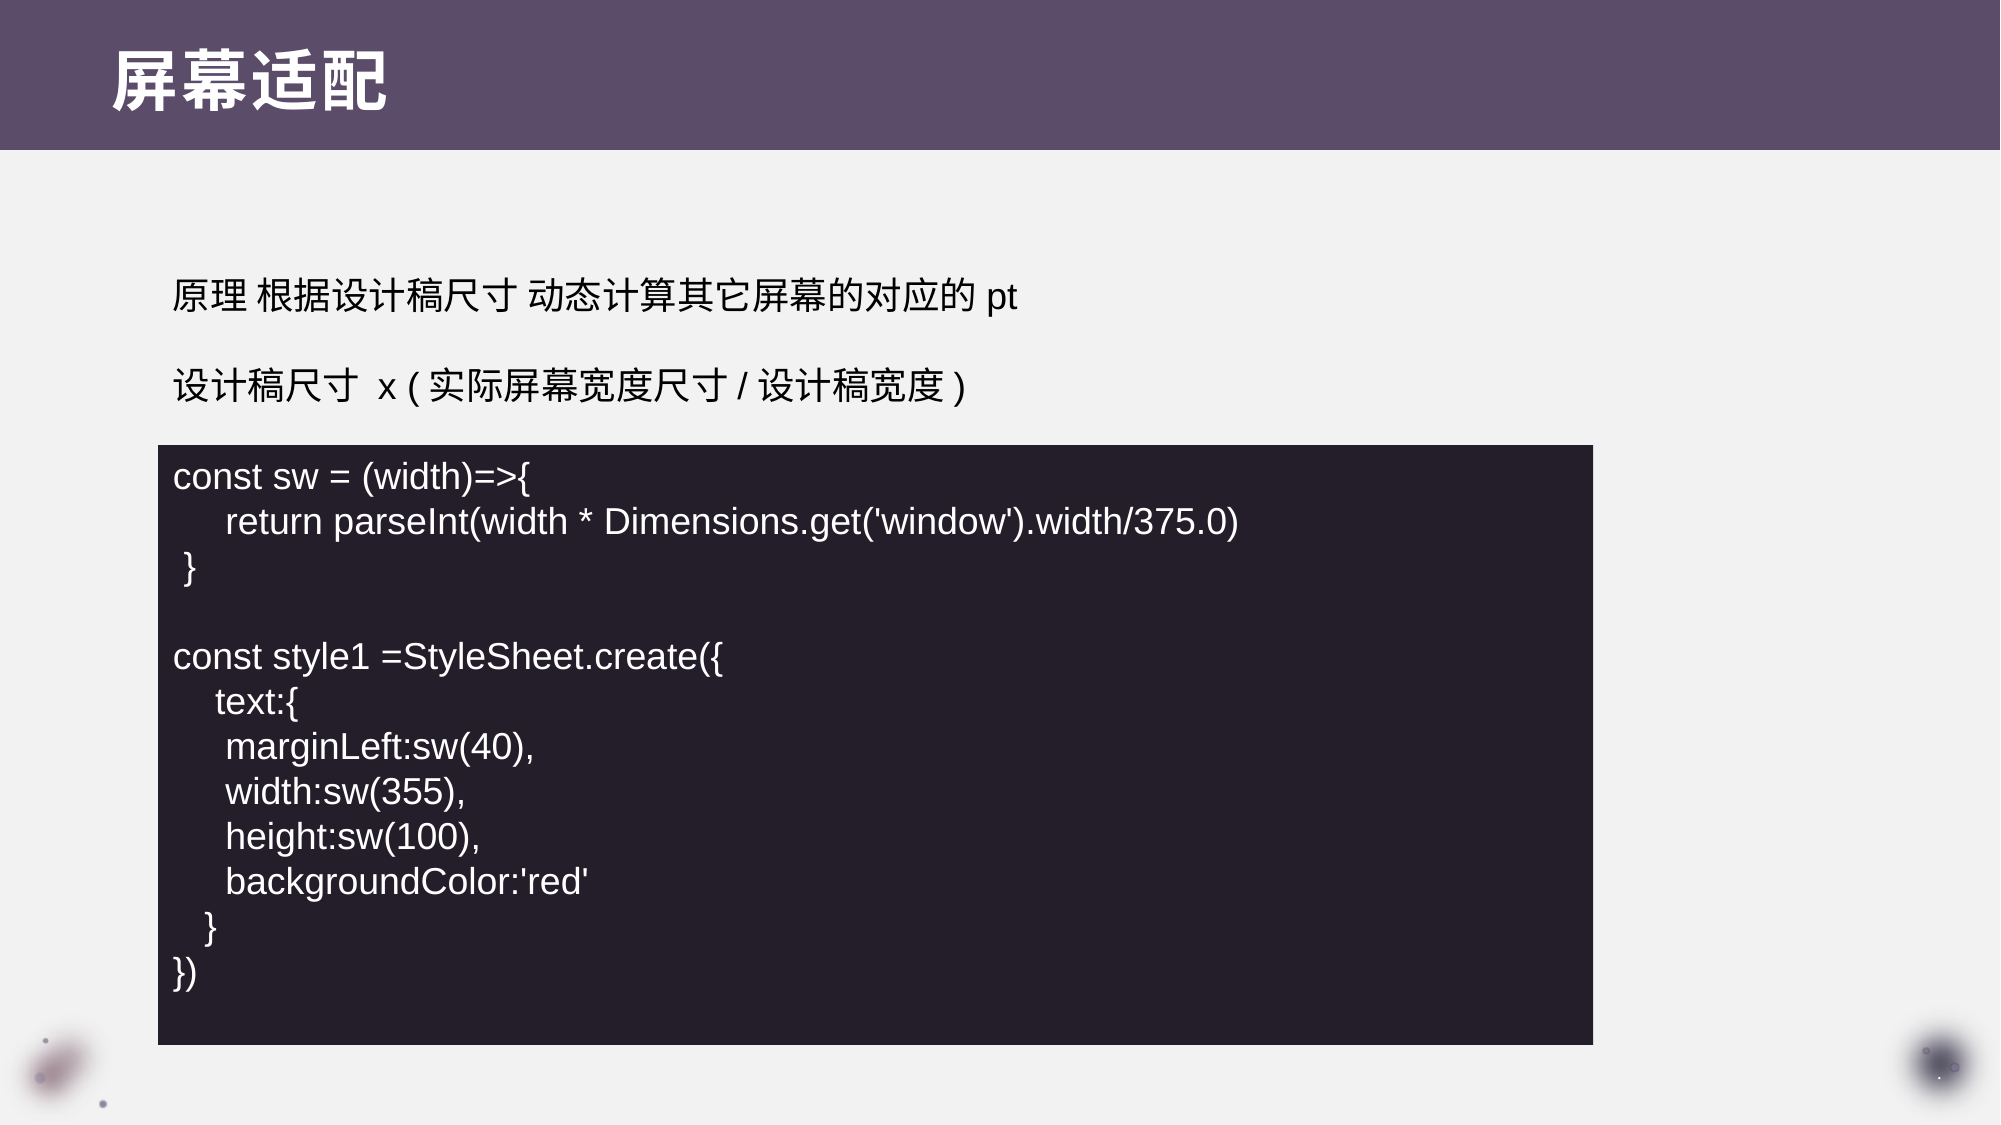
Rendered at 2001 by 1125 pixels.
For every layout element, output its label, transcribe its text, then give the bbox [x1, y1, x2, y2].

text_box 屏幕适配 [99, 25, 1901, 125]
text_box 原理 根据设计稿尺寸 动态计算其它屏幕的对应的pt 设计稿尺寸 x (实际屏幕宽度尺寸/设计稿宽度) [158, 264, 1153, 415]
picture [1881, 1002, 2000, 1125]
text_box const sw = (width)=>{ return parseInt(width * Dimensions.get('window').width/375.0) } const style1 =StyleSheet.create({ text:{ marginLeft:sw(40), width:sw(355), height:sw(100), backgroundColor:'red' } }) [158, 445, 1594, 1045]
picture [0, 1008, 119, 1125]
text_box [0, 0, 2000, 151]
